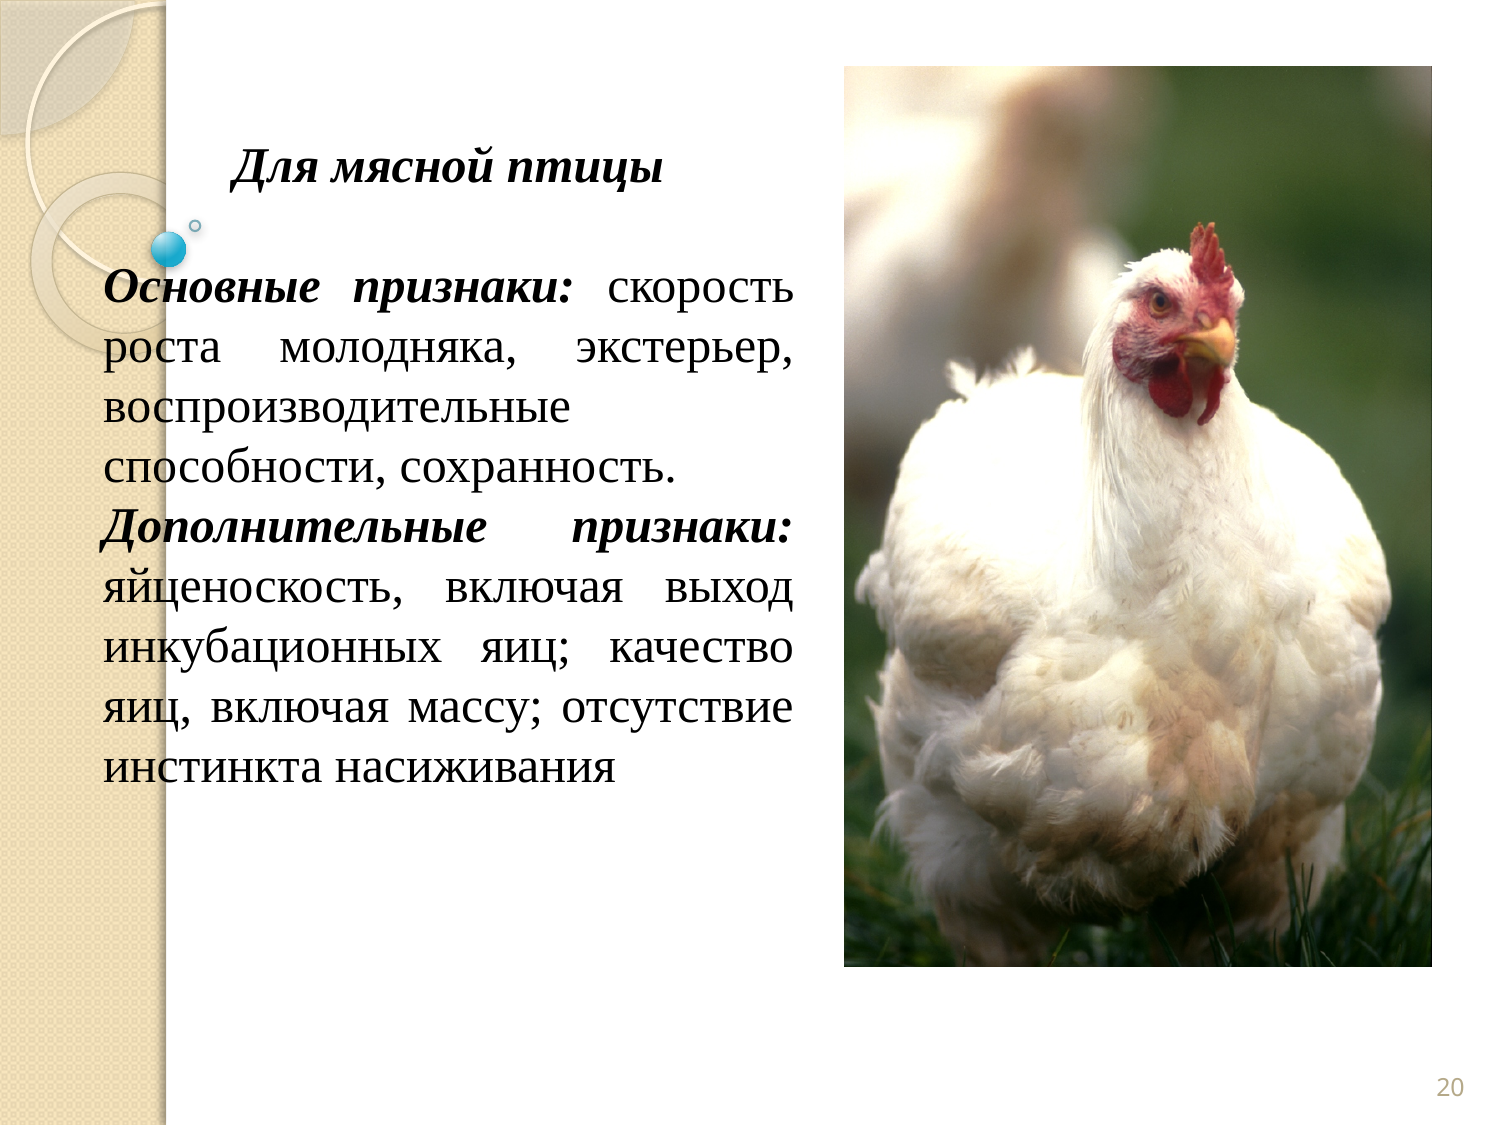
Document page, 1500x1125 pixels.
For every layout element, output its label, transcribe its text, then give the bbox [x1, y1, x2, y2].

picture [844, 66, 1432, 967]
text_box Для мясной птицы Основные признаки: скорость роста молодняка, экстерьер, воспроизводительные способности, сохранность. Дополнительные признаки: яйценоскость, включая выход инкубационных яиц; качество яиц, включая массу; отсутствие инстинкта насиживания [88, 125, 809, 801]
slide_number 20 [1413, 1034, 1488, 1113]
